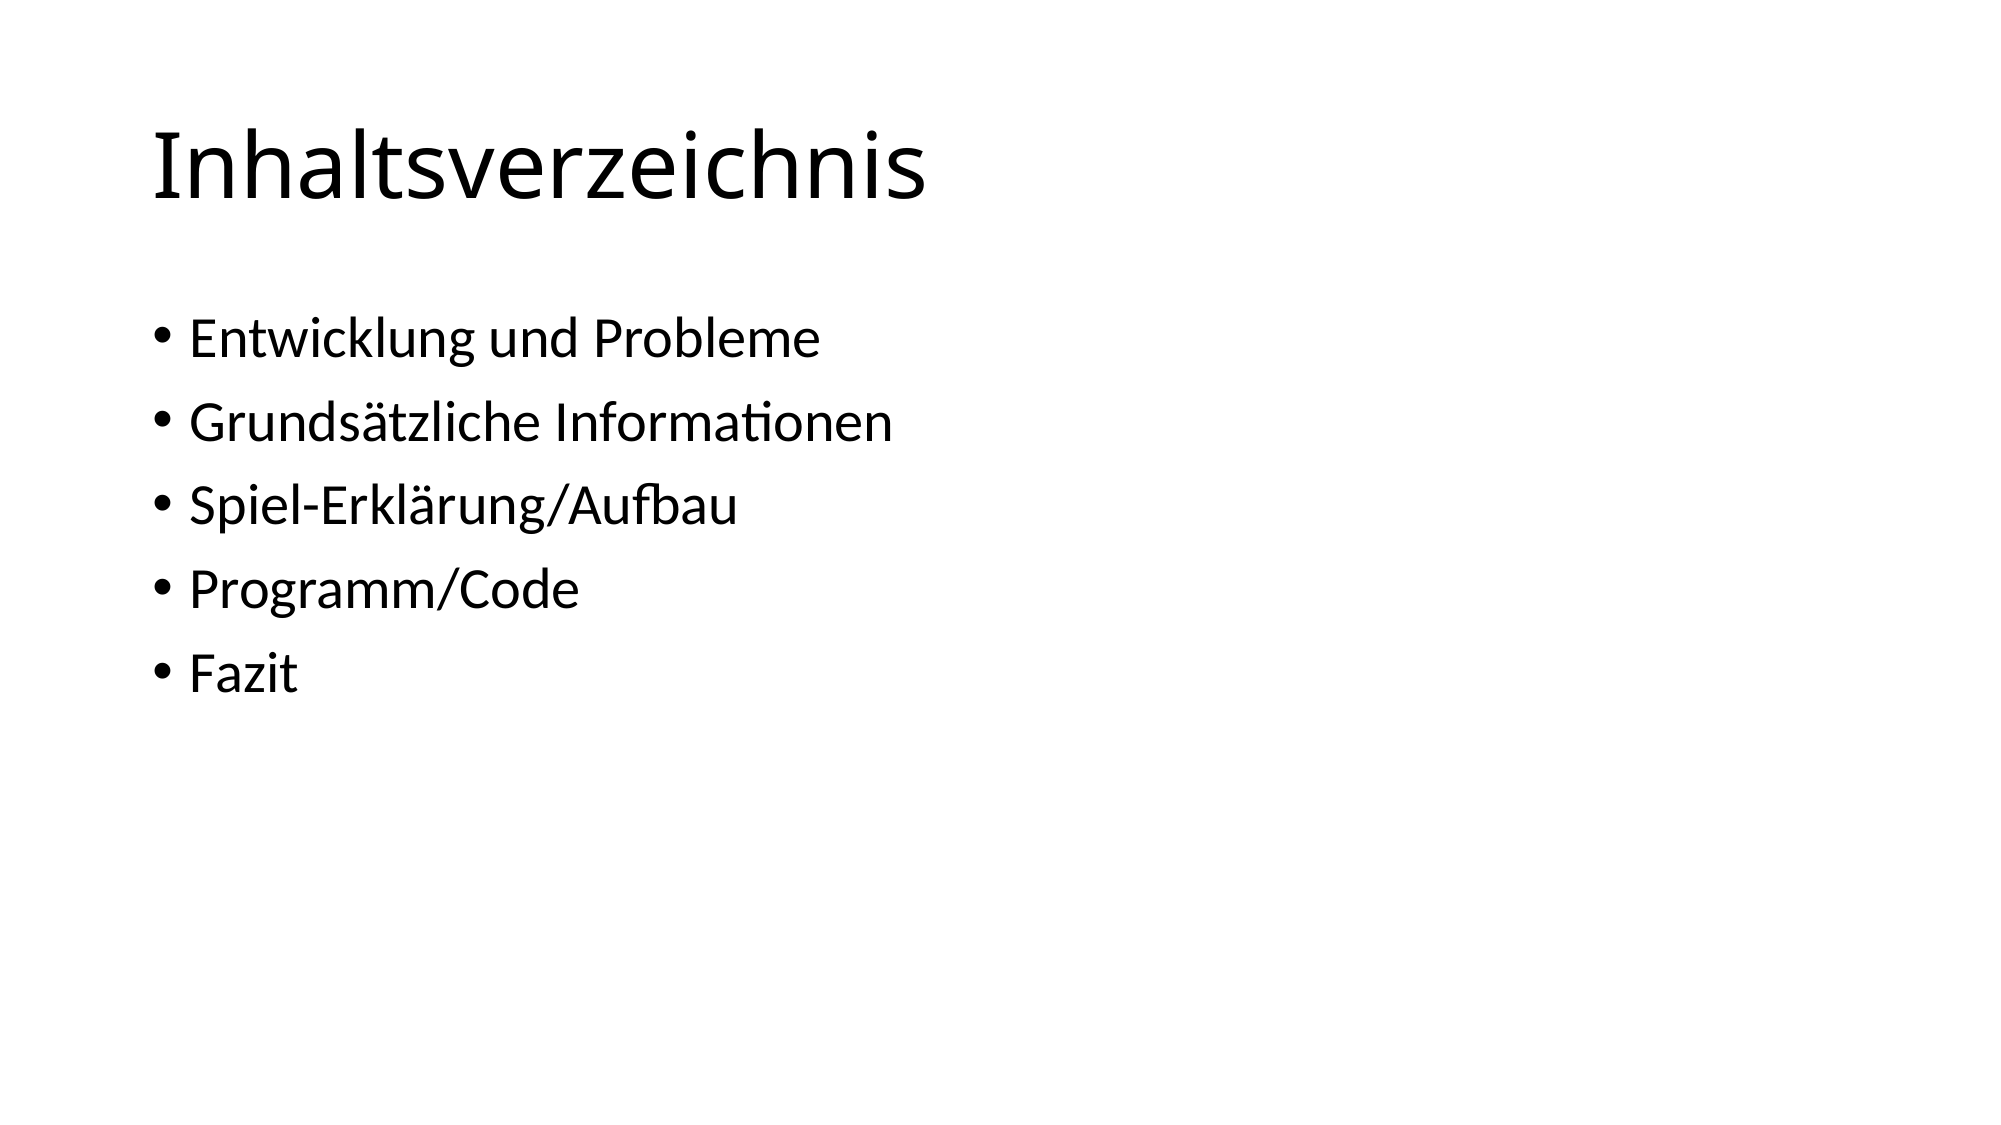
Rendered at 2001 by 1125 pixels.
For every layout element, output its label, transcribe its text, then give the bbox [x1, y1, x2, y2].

title Inhaltsverzeichnis [137, 59, 1863, 278]
list Entwicklung und Probleme Grundsätzliche Informationen Spiel-Erklärung/Aufbau Programm/Code Fazit [137, 299, 1863, 1014]
